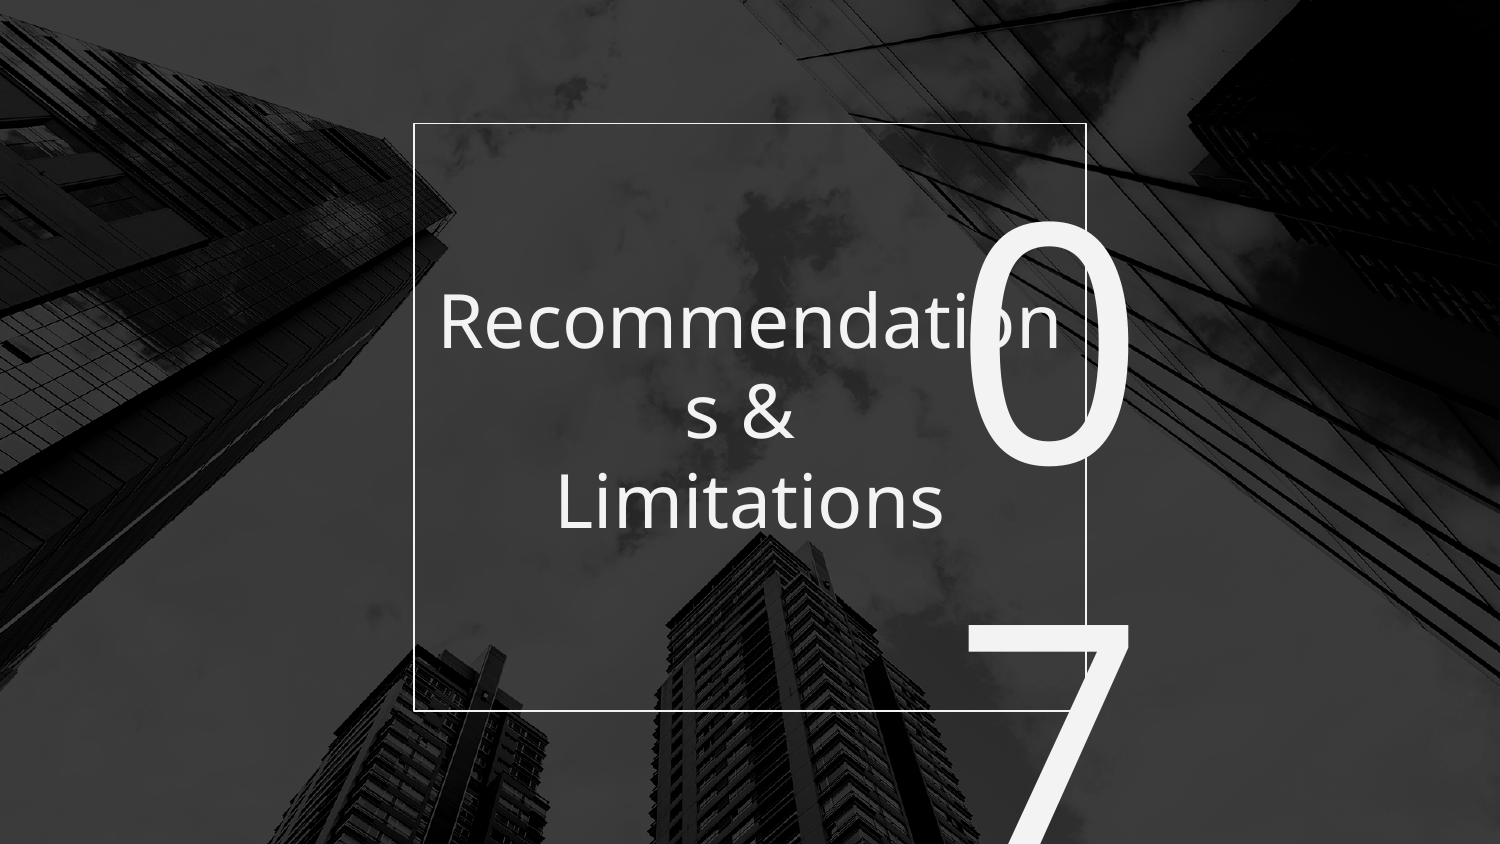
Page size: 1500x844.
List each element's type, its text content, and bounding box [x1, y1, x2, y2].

picture [0, 0, 1500, 844]
title Recommendations & Limitations [419, 292, 1081, 560]
title 07 [939, 396, 1323, 663]
text_box [413, 123, 1087, 712]
